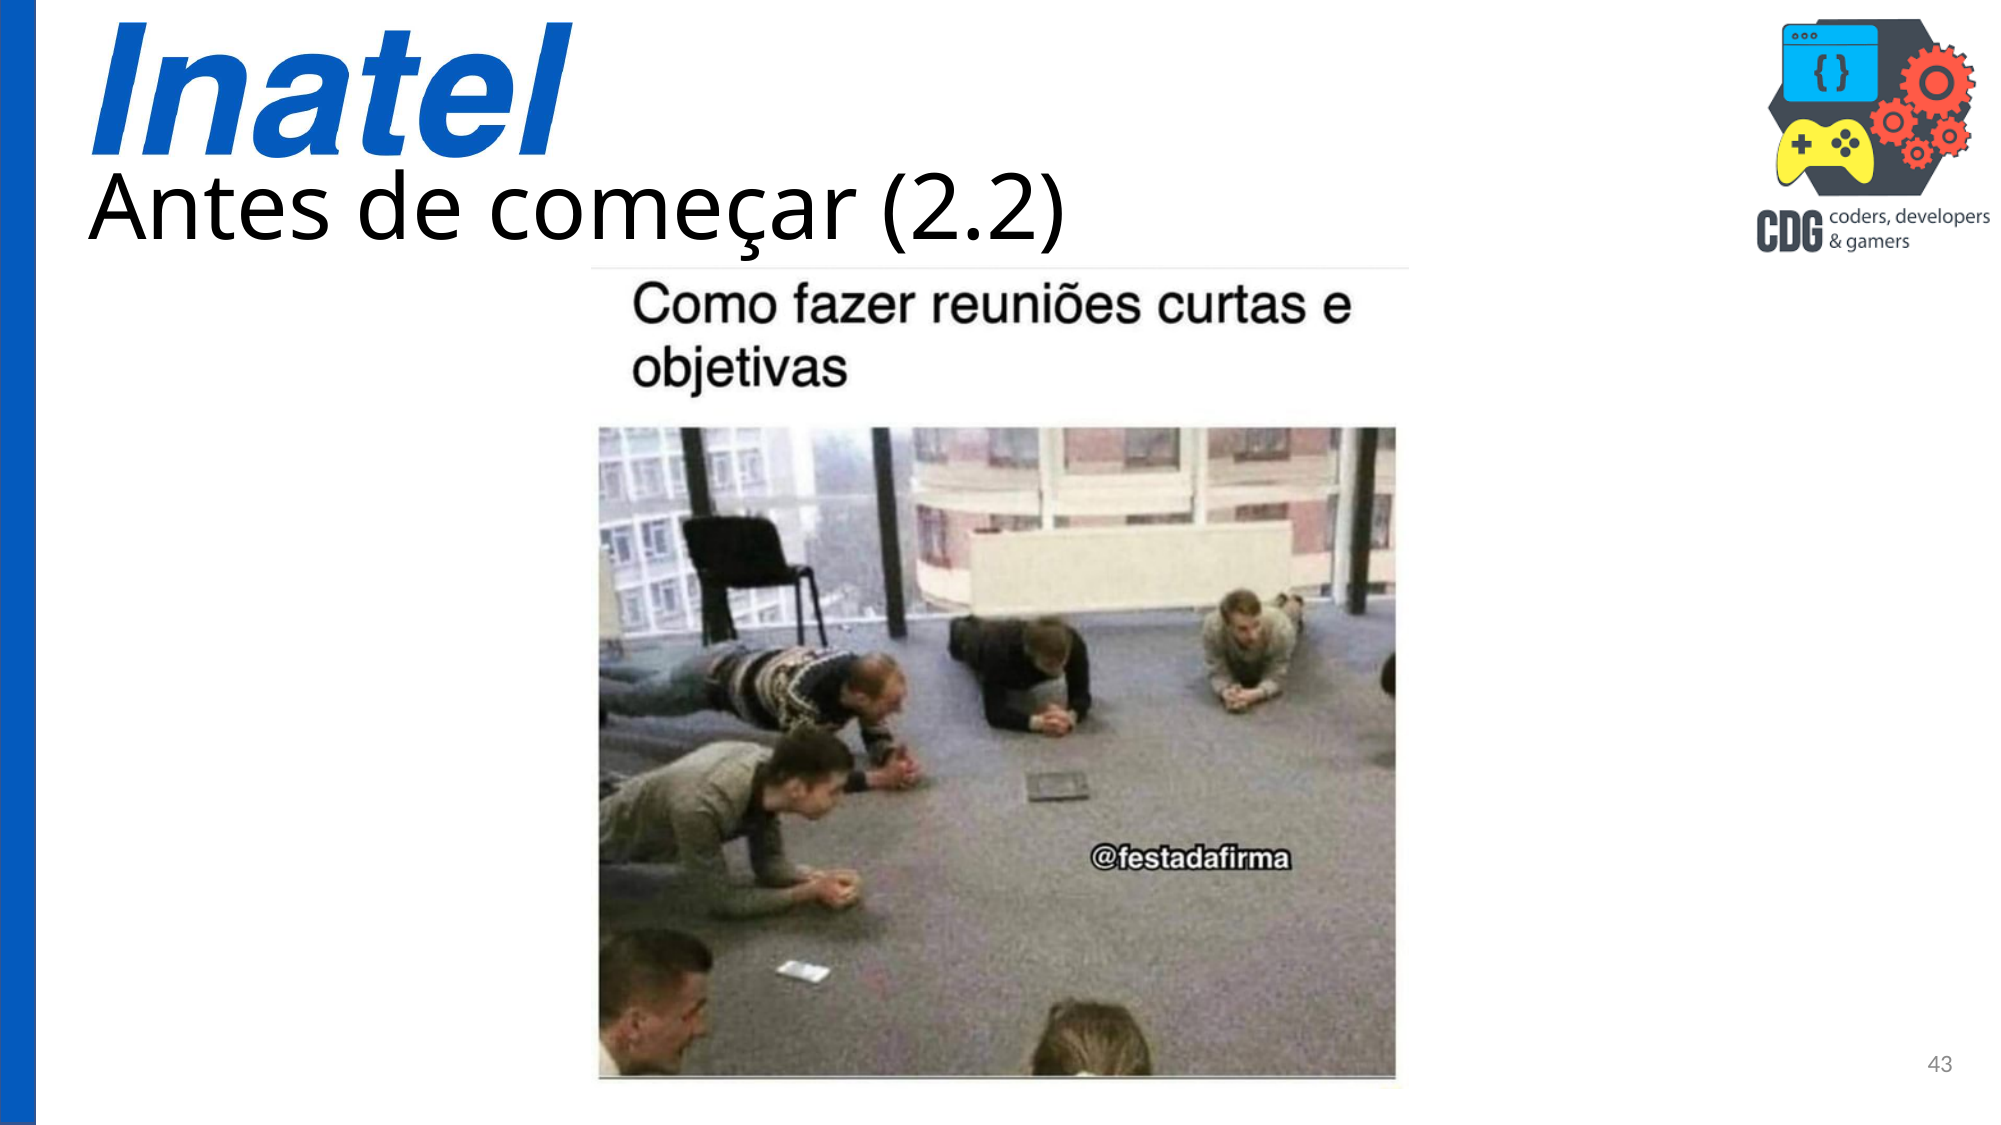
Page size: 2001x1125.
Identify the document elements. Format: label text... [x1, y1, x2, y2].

picture [91, 22, 573, 140]
title Antes de começar (2.2) [68, 140, 1932, 266]
picture [591, 265, 1409, 1089]
picture [1745, 9, 2000, 265]
slide_number 43 [1853, 1019, 1974, 1106]
